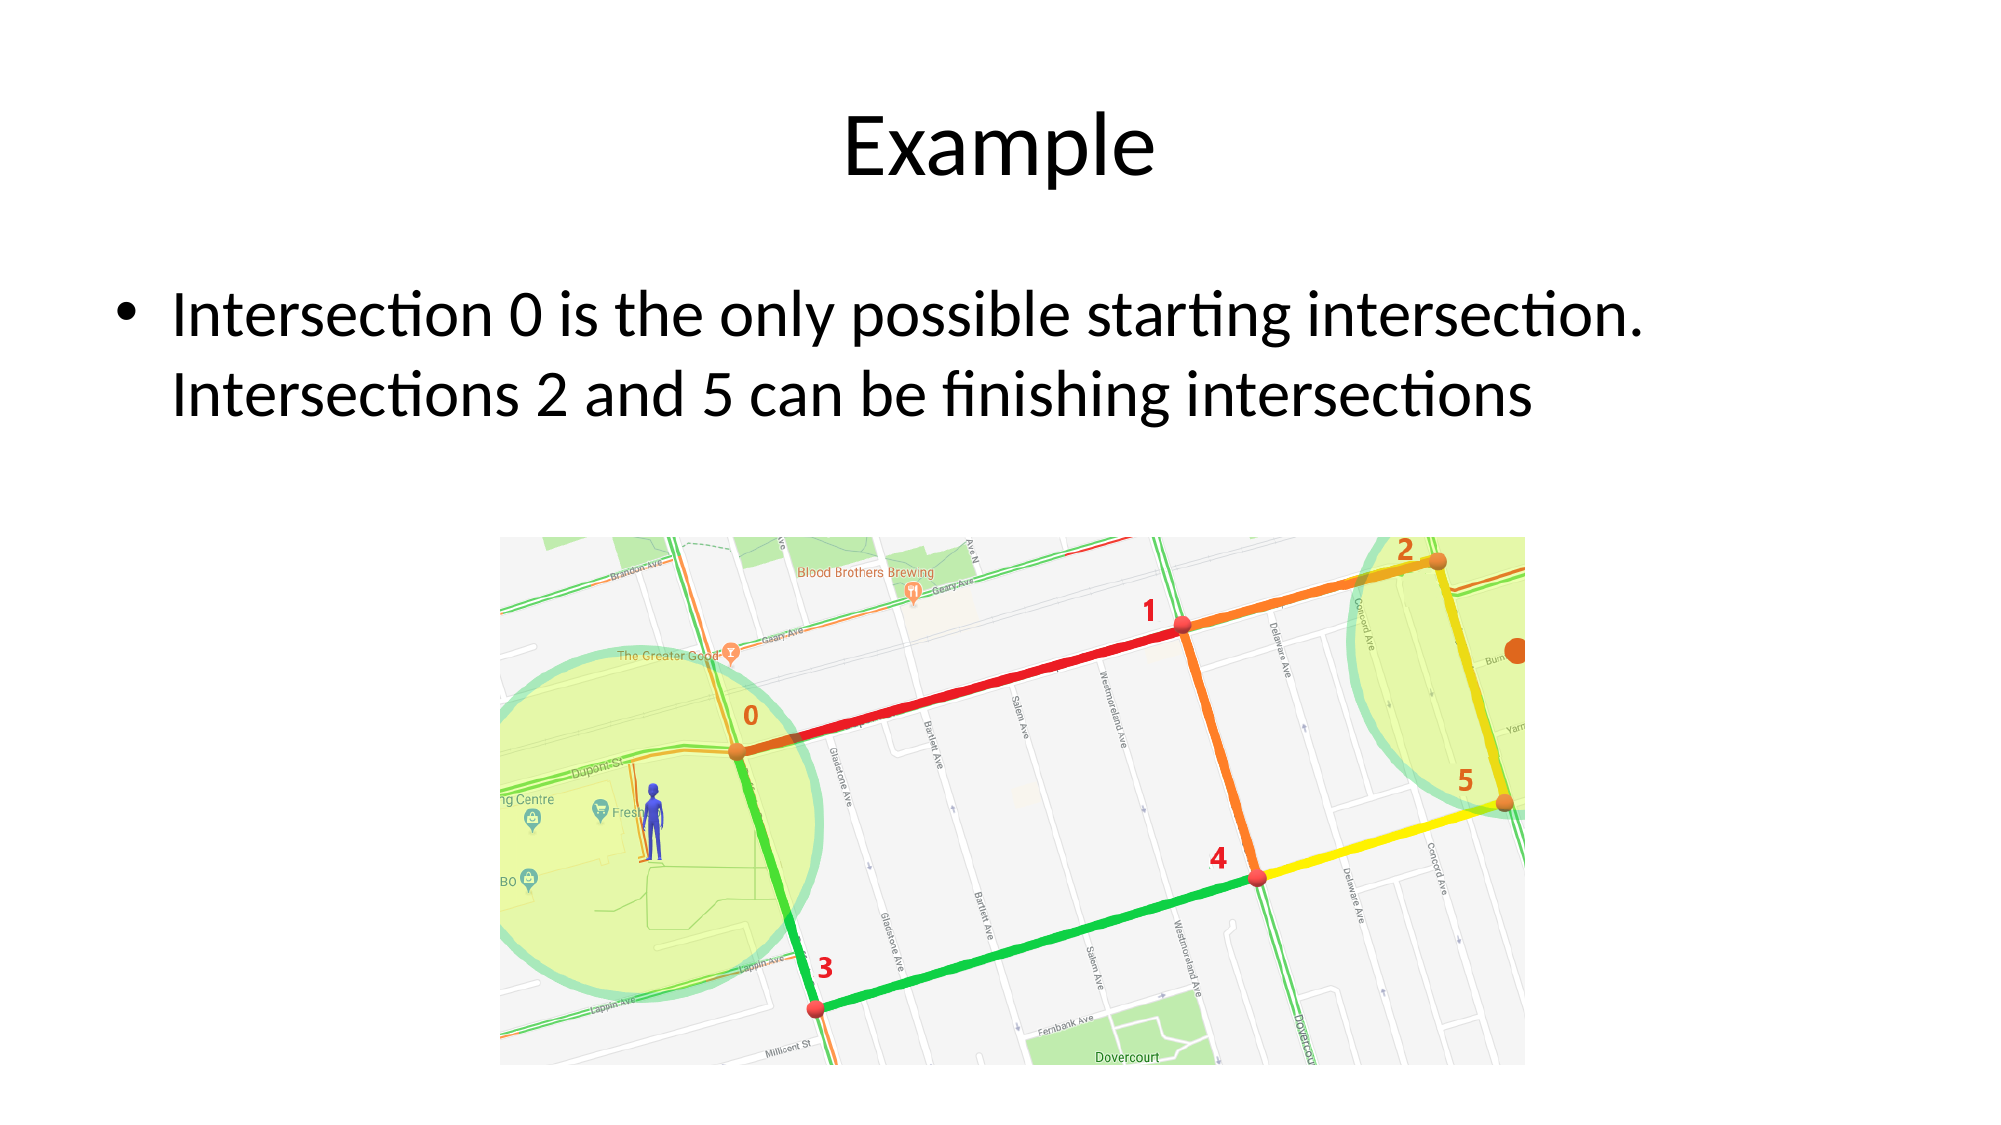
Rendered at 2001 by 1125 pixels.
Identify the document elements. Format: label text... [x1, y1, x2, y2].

picture [499, 537, 1526, 1065]
title Example [99, 45, 1900, 233]
list Intersection 0 is the only possible starting intersection. Intersections 2 and 5 can be finishing intersections [99, 262, 1900, 1005]
